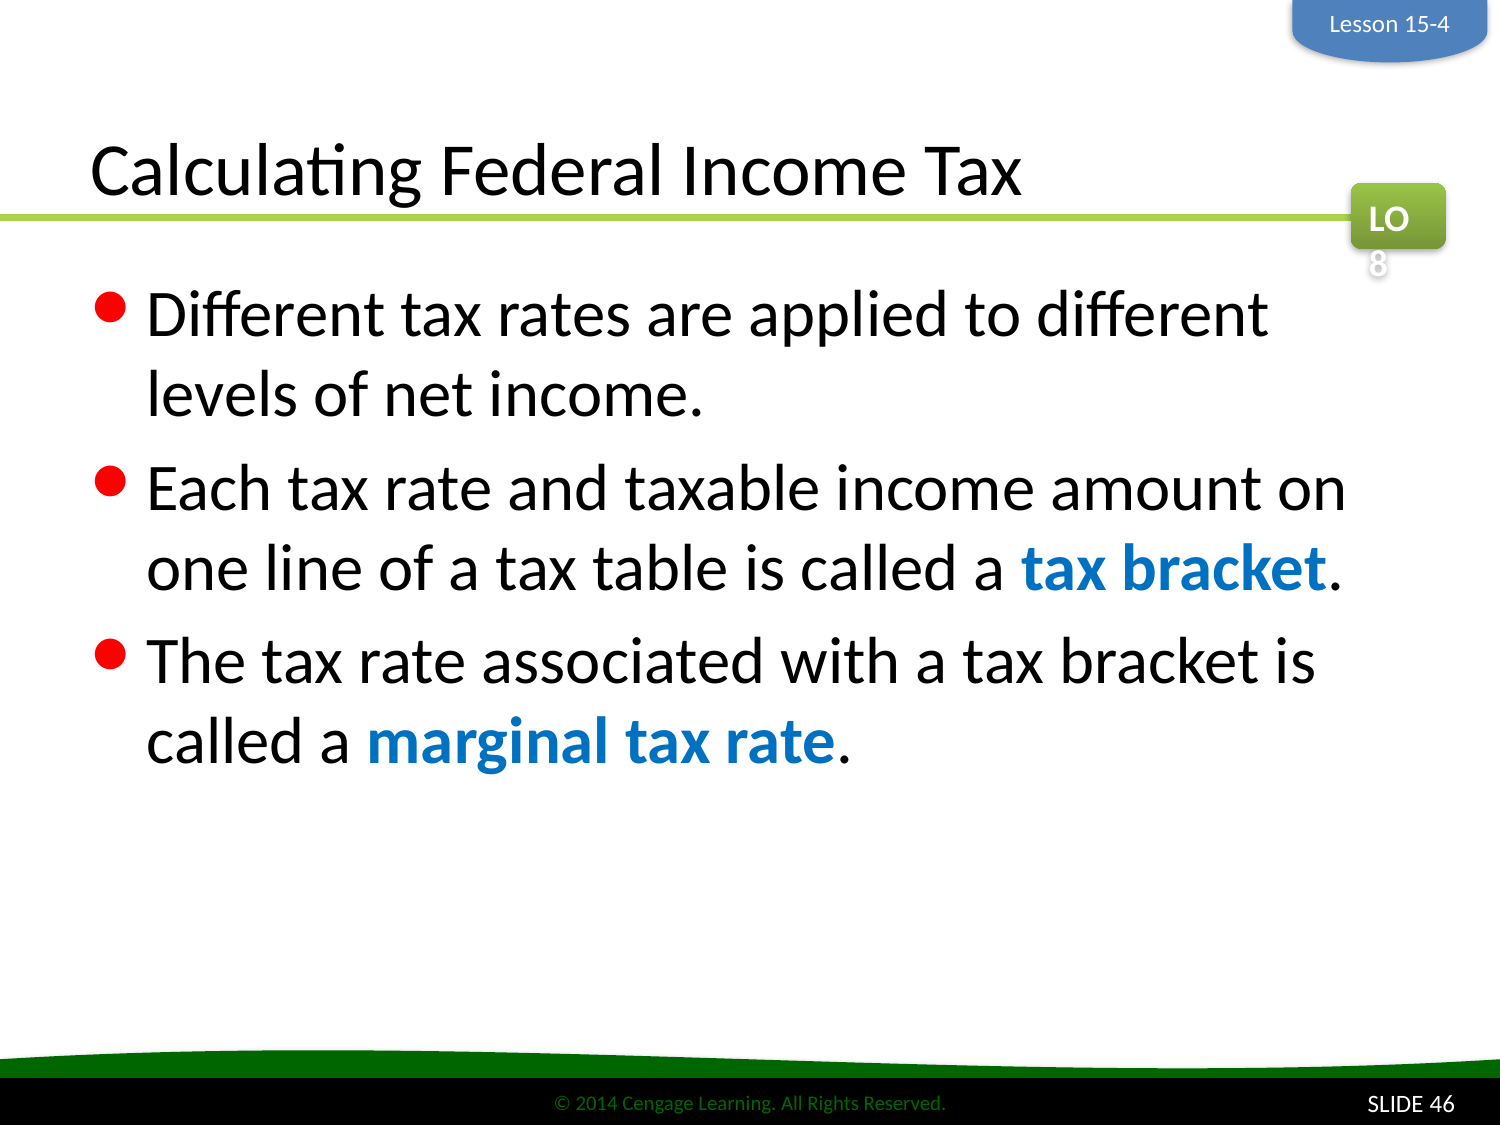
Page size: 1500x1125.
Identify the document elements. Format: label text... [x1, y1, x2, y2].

slide_number SLIDE 46 [1170, 1080, 1470, 1125]
text_box LO8 [1350, 183, 1446, 250]
list Different tax rates are applied to different levels of net income. Each tax rate and taxable income amount on one line of a tax table is called a tax bracket. The tax rate associated with a tax bracket is called a marginal tax rate. [75, 262, 1425, 1005]
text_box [1292, 0, 1488, 63]
title Calculating Federal Income Tax [75, 29, 1350, 218]
